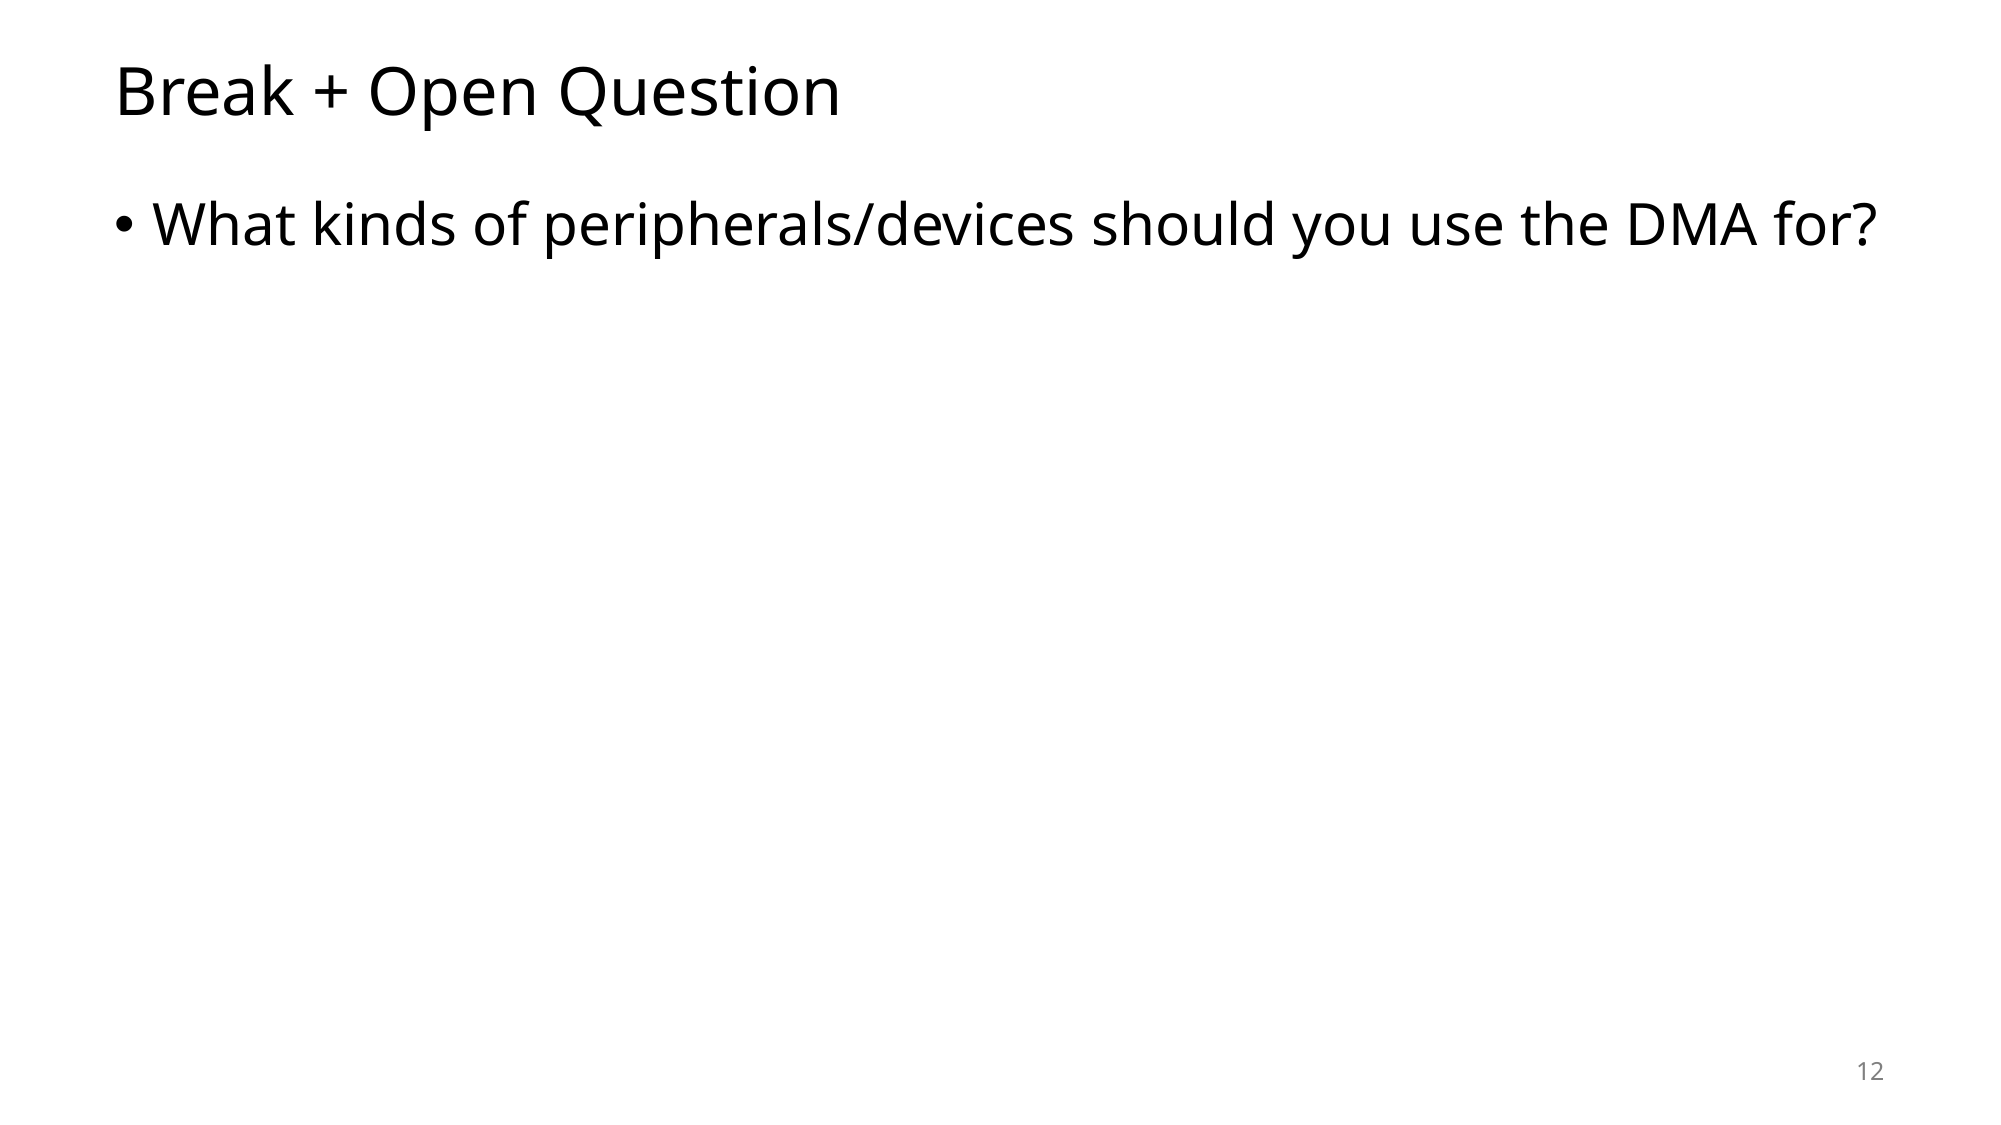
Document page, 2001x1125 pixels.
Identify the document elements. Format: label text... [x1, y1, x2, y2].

slide_number 12 [1749, 1042, 1900, 1103]
list What kinds of peripherals/devices should you use the DMA for? [99, 187, 1900, 1013]
title Break + Open Question [99, 37, 1900, 150]
